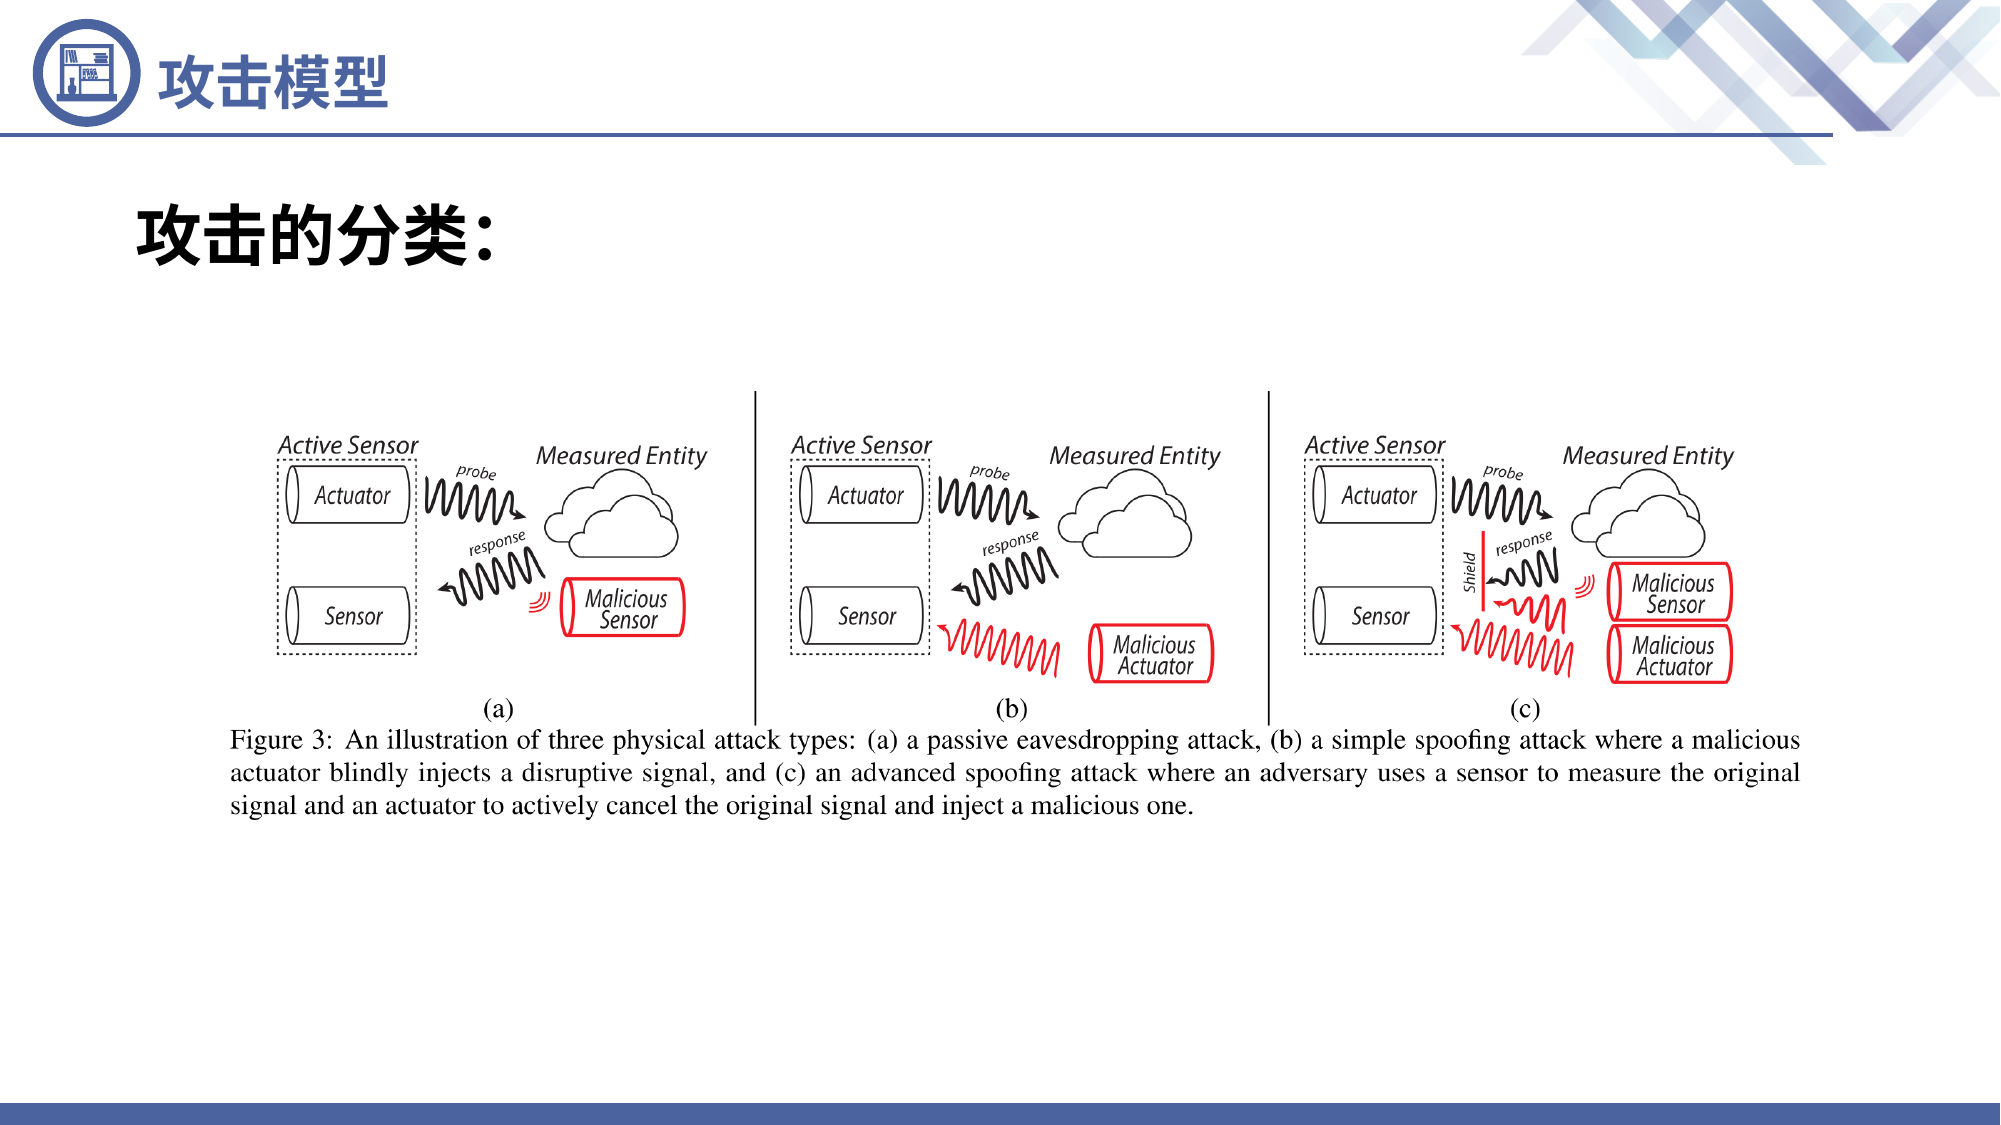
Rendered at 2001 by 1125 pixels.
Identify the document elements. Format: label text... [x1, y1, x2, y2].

text_box [0, 1102, 2000, 1125]
picture [208, 385, 1834, 843]
text_box 攻击的分类： [120, 186, 551, 282]
text_box 攻击模型 [142, 4, 1412, 124]
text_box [34, 20, 140, 126]
picture [1412, 0, 2000, 166]
